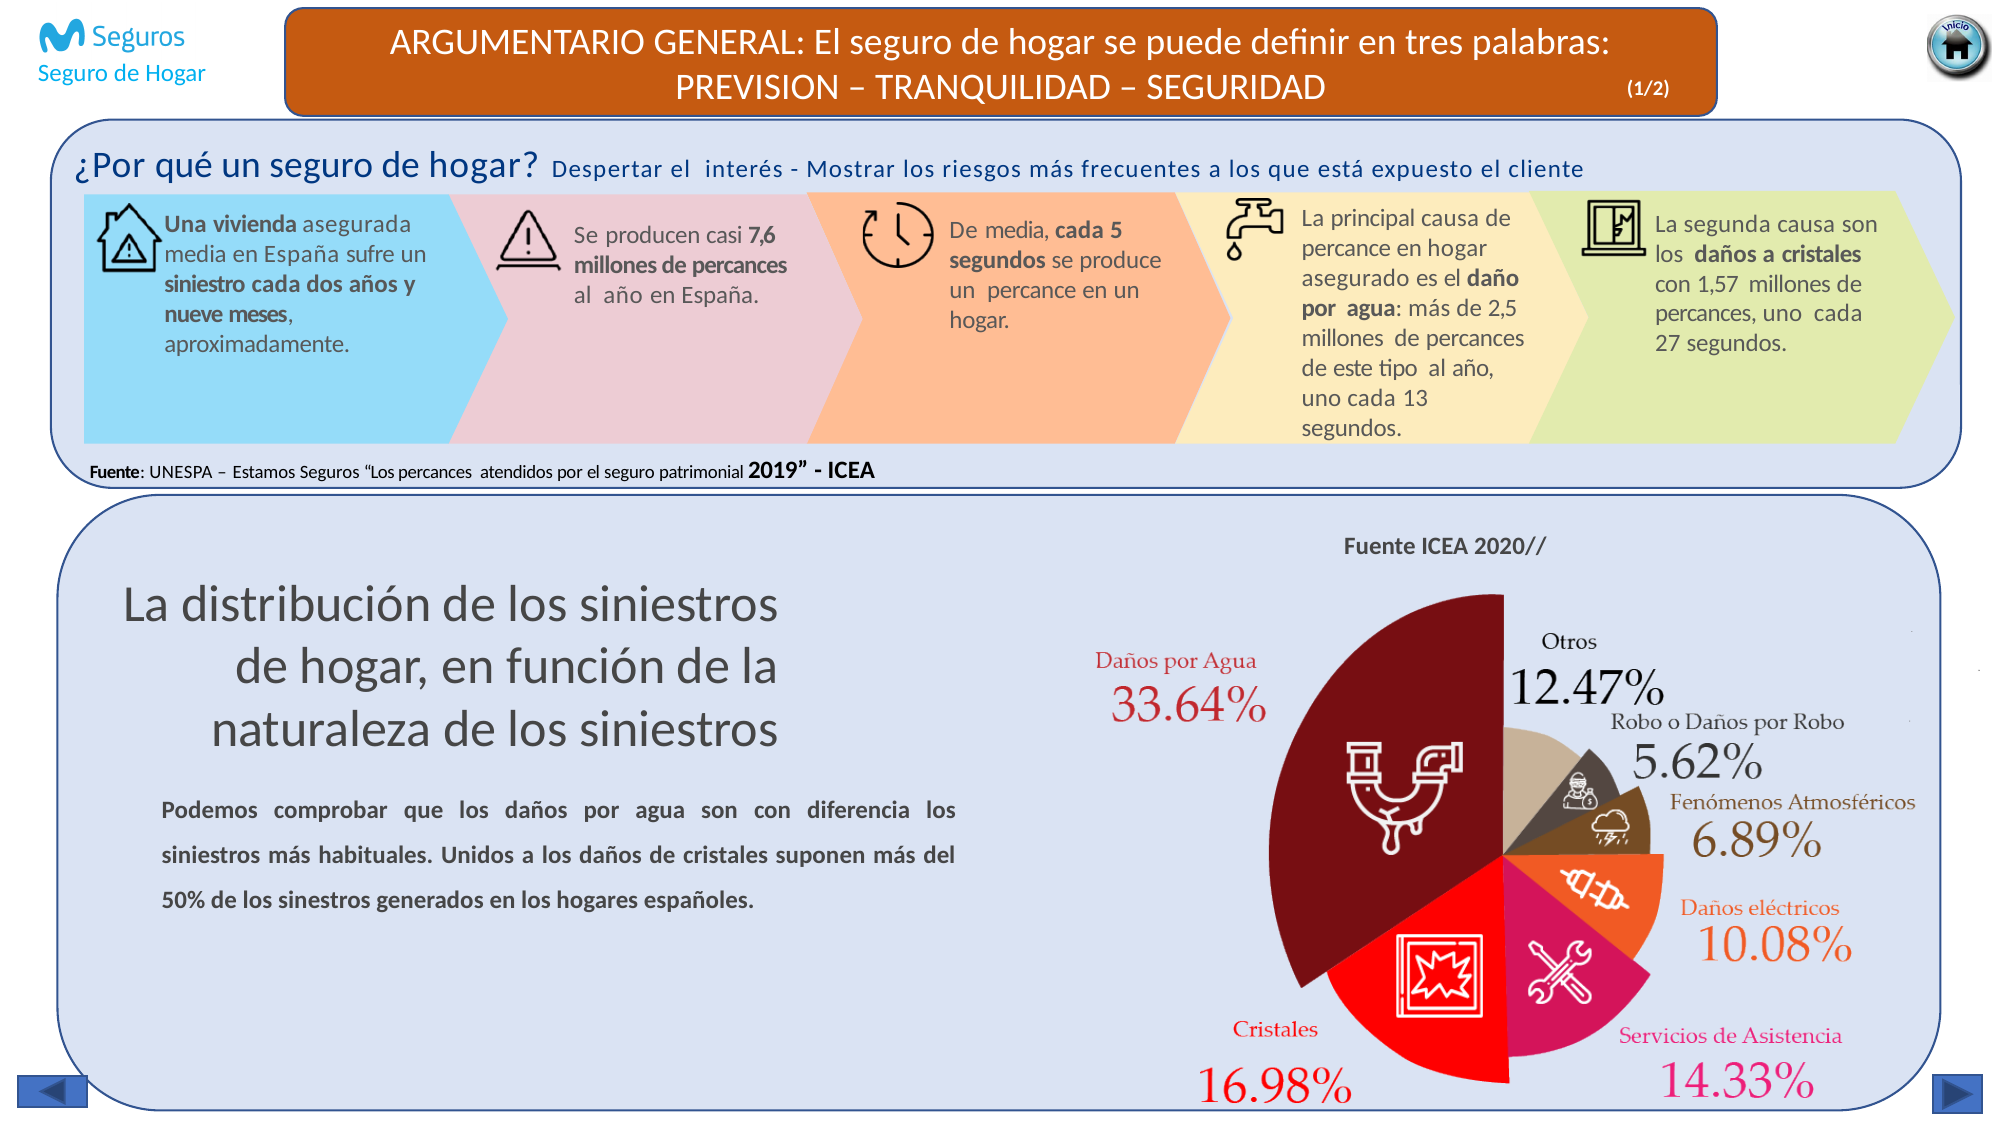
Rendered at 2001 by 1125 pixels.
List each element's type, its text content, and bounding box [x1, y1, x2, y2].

picture [22, 2, 196, 66]
picture [1047, 594, 1980, 1117]
text_box La segunda causa son los daños a cristales con 1,57 millones de percances, uno cada 27 segundos. [1652, 205, 1882, 357]
text_box [1528, 190, 1956, 444]
text_box Fuente: UNESPA – Estamos Seguros “Los percances atendidos por el seguro patrimonial 2019” - ICEA [87, 451, 948, 484]
text_box [56, 493, 1942, 1112]
text_box ¿Por qué un seguro de hogar? Despertar el interés - Mostrar los riesgos más frecuentes a los que está expuesto el cliente [71, 133, 1689, 186]
text_box Seguro de Hogar [23, 46, 222, 94]
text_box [84, 192, 1589, 444]
text_box [1589, 196, 1650, 261]
picture [1927, 14, 1992, 82]
text_box Fuente ICEA 2020// [1329, 507, 1854, 567]
text_box ARGUMENTARIO GENERAL: El seguro de hogar se puede definir en tres palabras: PREVISION – TRANQUILIDAD – SEGURIDAD [284, 7, 1718, 117]
text_box Podemos comprobar que los daños por agua son con diferencia los siniestros más habituales. Unidos a los daños de cristales suponen más del 50% de los sinestros generados en los hogares españoles. [146, 771, 972, 921]
text_box [17, 1075, 88, 1108]
text_box La distribución de los siniestros de hogar, en función de la naturaleza de los siniestros [56, 561, 794, 764]
text_box [49, 118, 1963, 489]
text_box (1/2) [1612, 67, 1685, 107]
picture [93, 203, 165, 275]
picture [492, 206, 564, 277]
